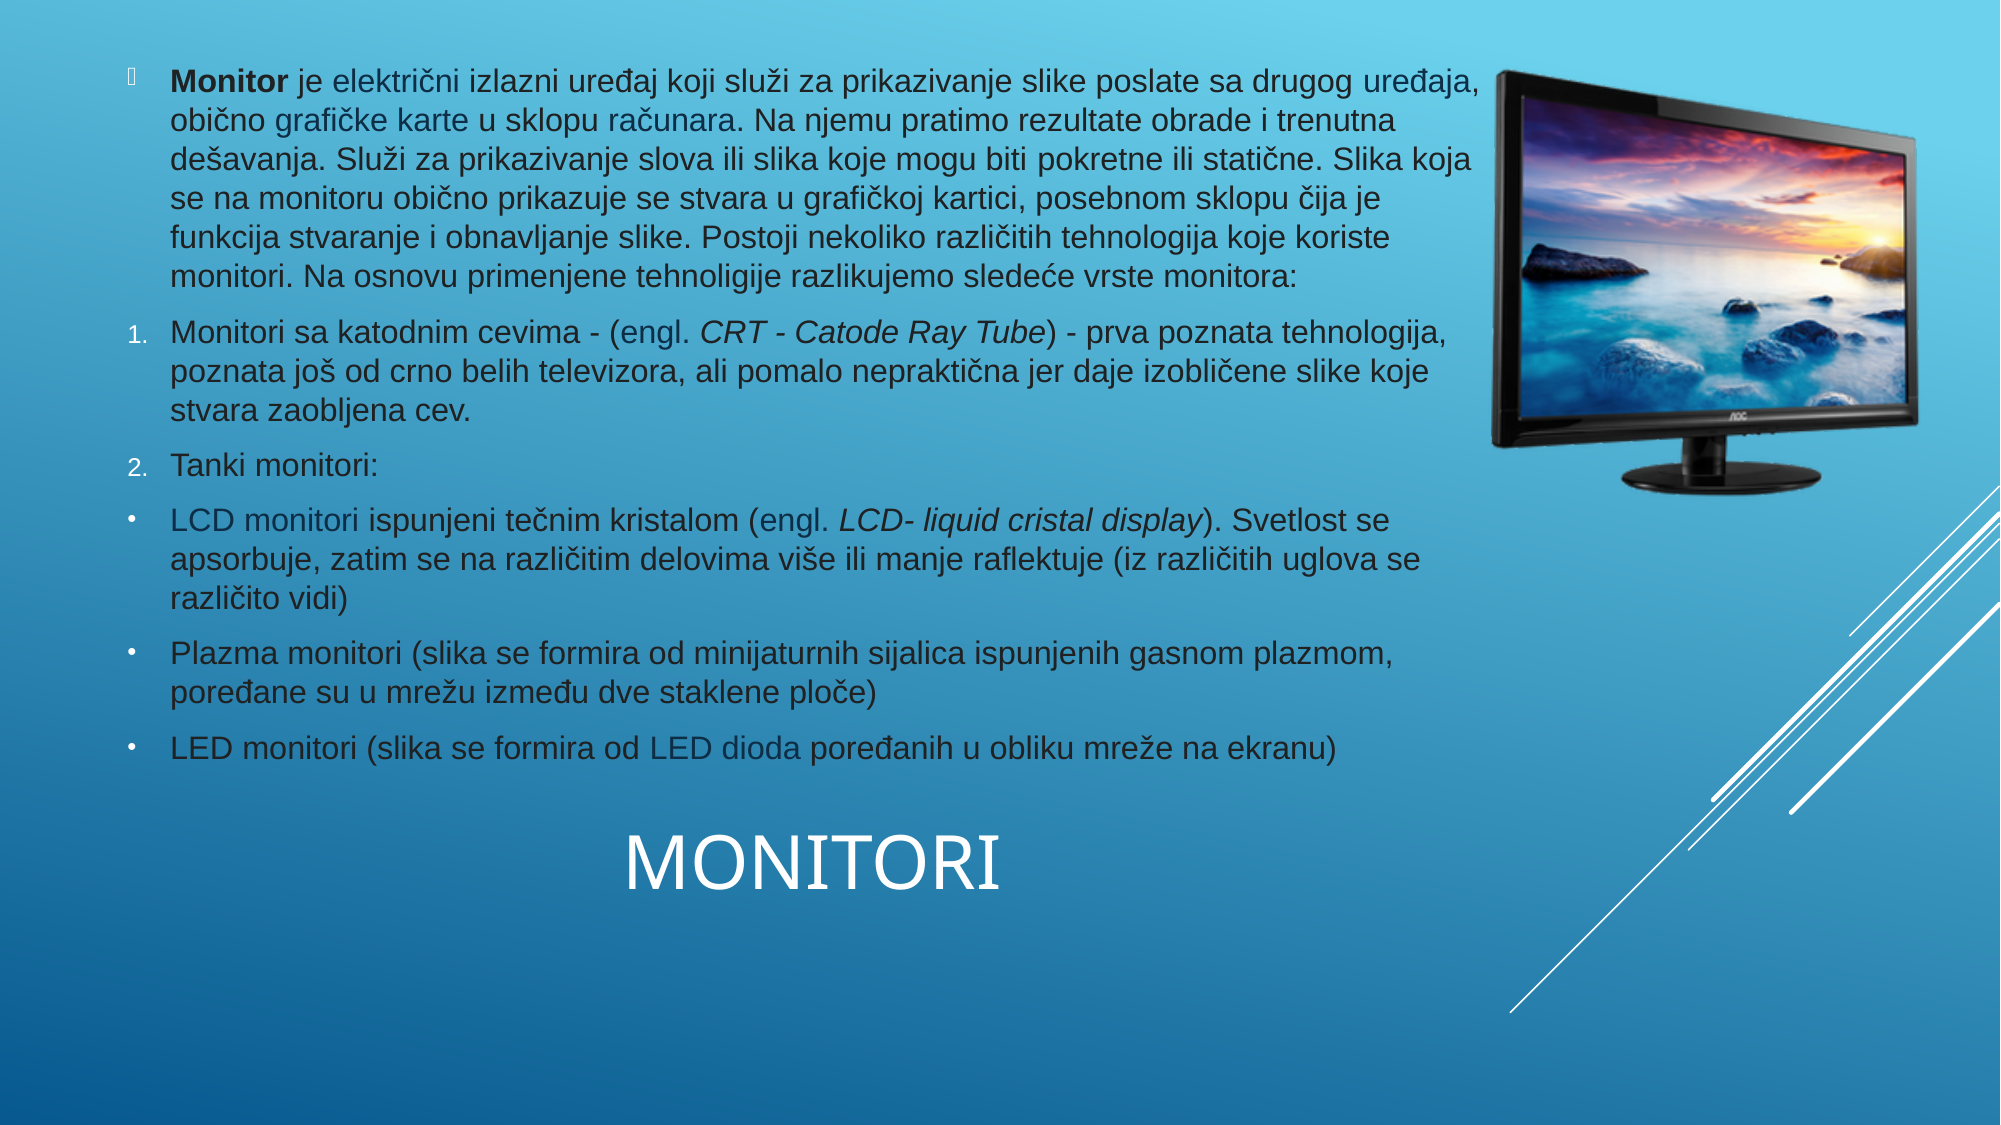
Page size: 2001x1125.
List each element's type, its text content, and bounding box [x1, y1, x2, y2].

picture [1376, 52, 2000, 505]
list Monitor je električni izlazni uređaj koji služi za prikazivanje slike poslate sa drugog uređaja, obično grafičke karte u sklopu računara. Na njemu pratimo rezultate obrade i trenutna dešavanja. Služi za prikazivanje slova ili slika koje mogu biti ​​pokretne ili statične. Slika koja se na monitoru obično prikazuje se stvara u grafičkoj kartici, posebnom sklopu čija je funkcija stvaranje i obnavljanje slike. Postoji nekoliko različitih tehnologija koje koriste monitori. Na osnovu primenjene tehnoligije razlikujemo sledeće vrste monitora: Monitori sa katodnim cevima - (engl. CRT - Catode Ray Tube) - prva poznata tehnologija, poznata još od crno belih televizora, ali pomalo nepraktična jer daje izobličene slike koje stvara zaobljena cev. Tanki monitori: LCD monitori ispunjeni tečnim kristalom (engl. LCD- liquid cristal display). Svetlost se apsorbuje, zatim se na različitim delovima više ili manje raflektuje (iz različitih uglova se različito vidi) Plazma monitori (slika se formira od minijaturnih sijalica ispunjenih gasnom plazmom, poređane su u mrežu između dve staklene ploče) LED monitori (slika se formira od LED dioda poređanih u obliku mreže na ekranu) [112, 52, 1513, 789]
title Monitori [112, 789, 1513, 984]
